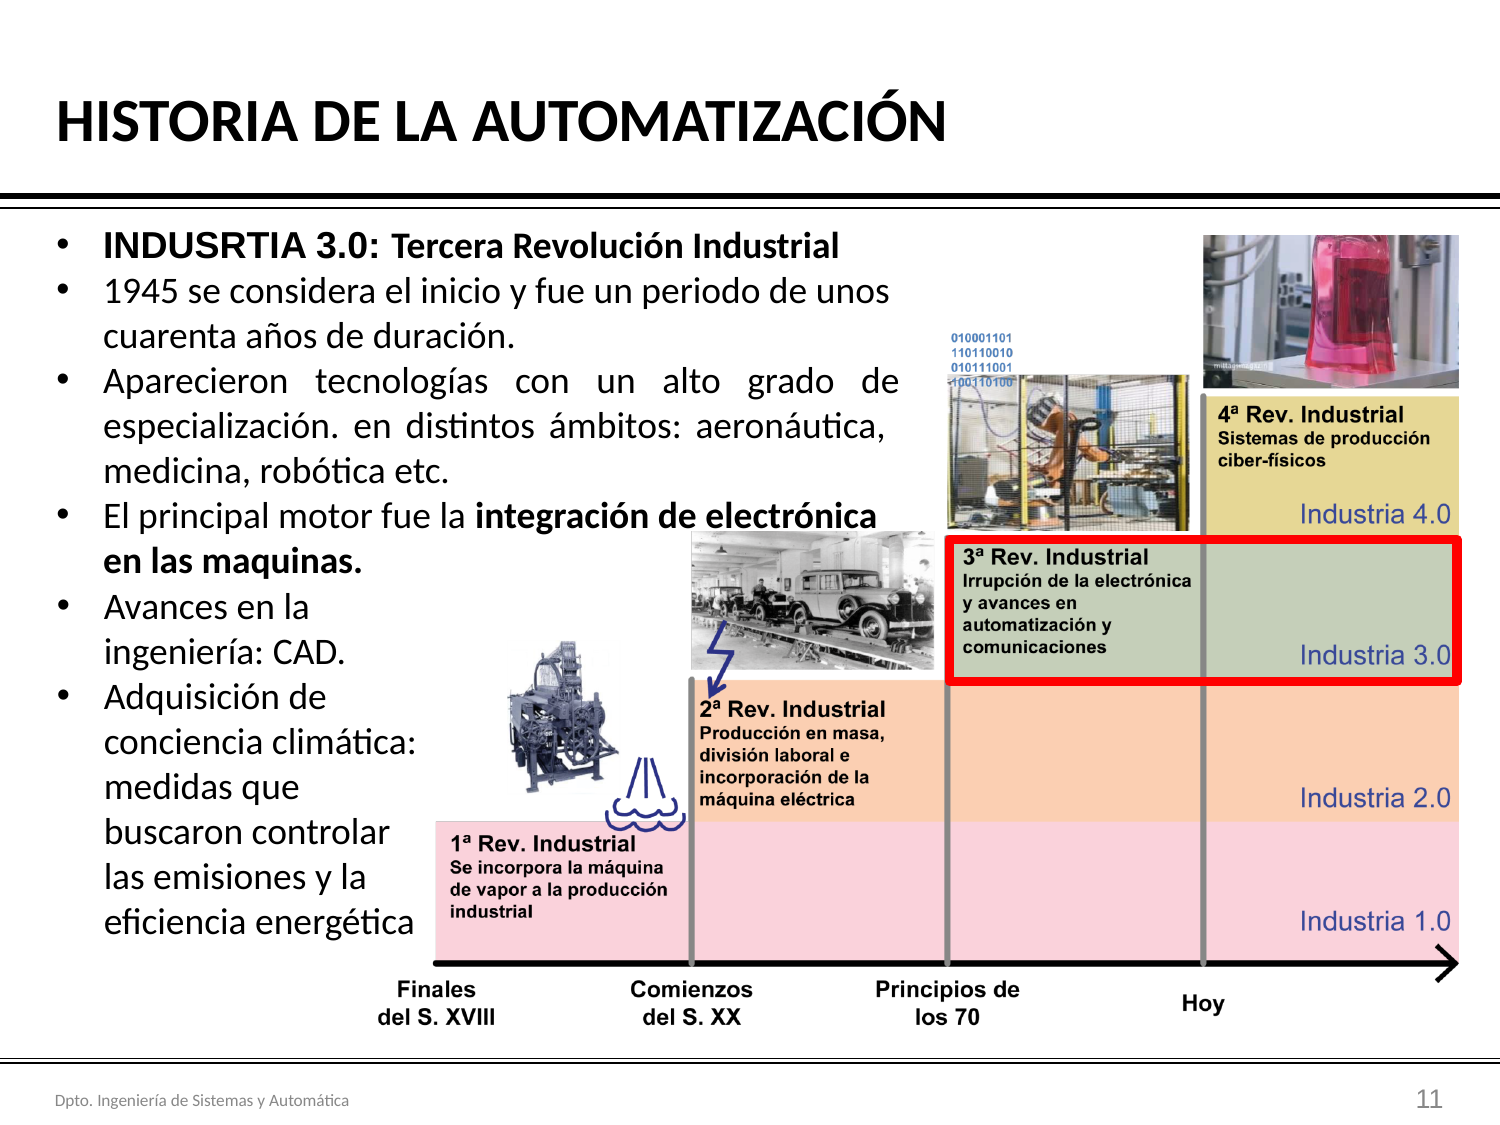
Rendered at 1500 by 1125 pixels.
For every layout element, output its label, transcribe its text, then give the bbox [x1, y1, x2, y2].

title HISTORIA DE LA AUTOMATIZACIÓN [41, 42, 1459, 191]
slide_number ‹#› [1340, 1077, 1459, 1119]
text_box Avances en la ingeniería: CAD. Adquisición de conciencia climática: medidas que buscaron controlar las emisiones y la eficiencia energética [41, 574, 372, 950]
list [377, 234, 1459, 1033]
text_box INDUSRTIA 3.0: Tercera Revolución Industrial 1945 se considera el inicio y fue un periodo de unos cuarenta años de duración. Aparecieron tecnologías con un alto grado de especialización. en distintos ámbitos: aeronáutica, medicina, robótica etc. El principal motor fue la integración de electrónica en las maquinas. [41, 213, 916, 574]
